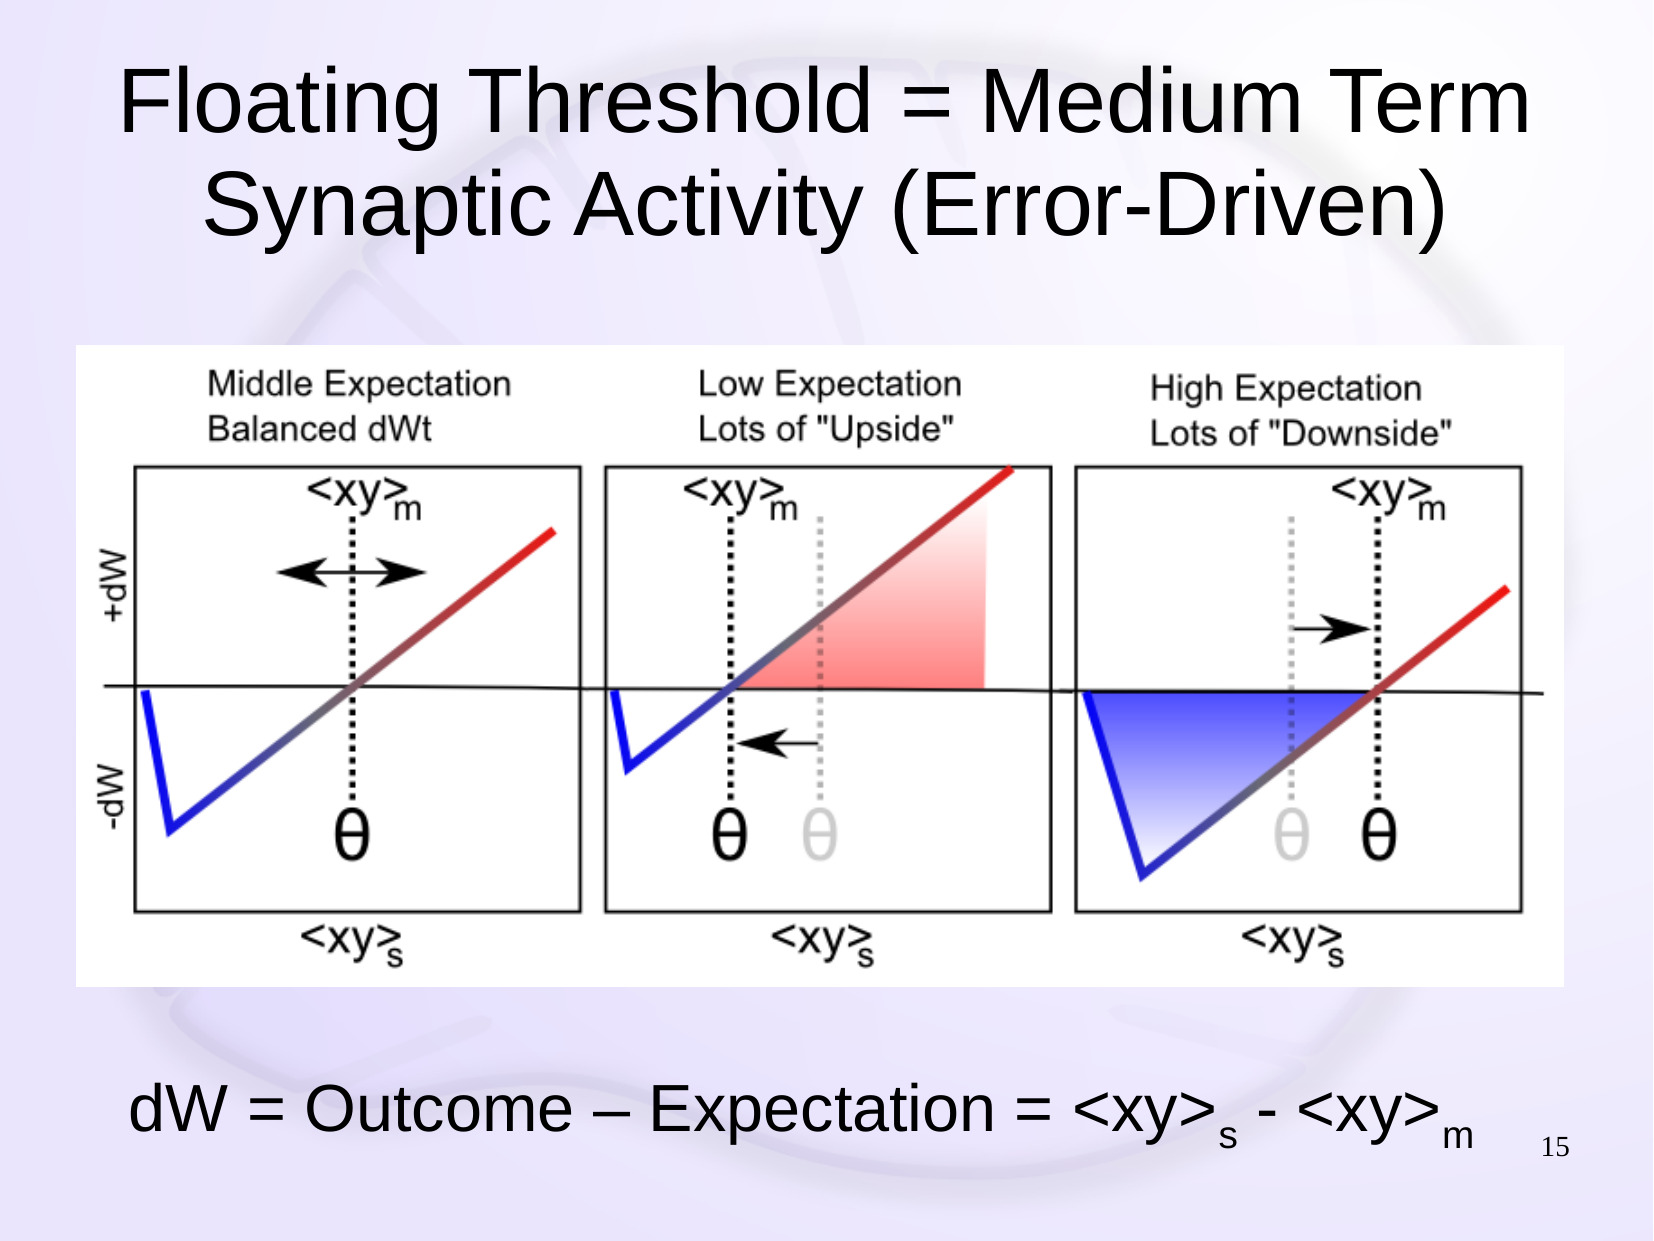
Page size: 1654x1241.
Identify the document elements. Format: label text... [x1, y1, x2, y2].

picture [0, 0, 1654, 1241]
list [76, 345, 1565, 987]
slide_number 15 [1184, 1129, 1571, 1216]
text_box dW = Outcome – Expectation = <xy>s - <xy>m [113, 1057, 1552, 1158]
title Floating Threshold = Medium Term Synaptic Activity (Error-Driven) [82, 49, 1571, 257]
